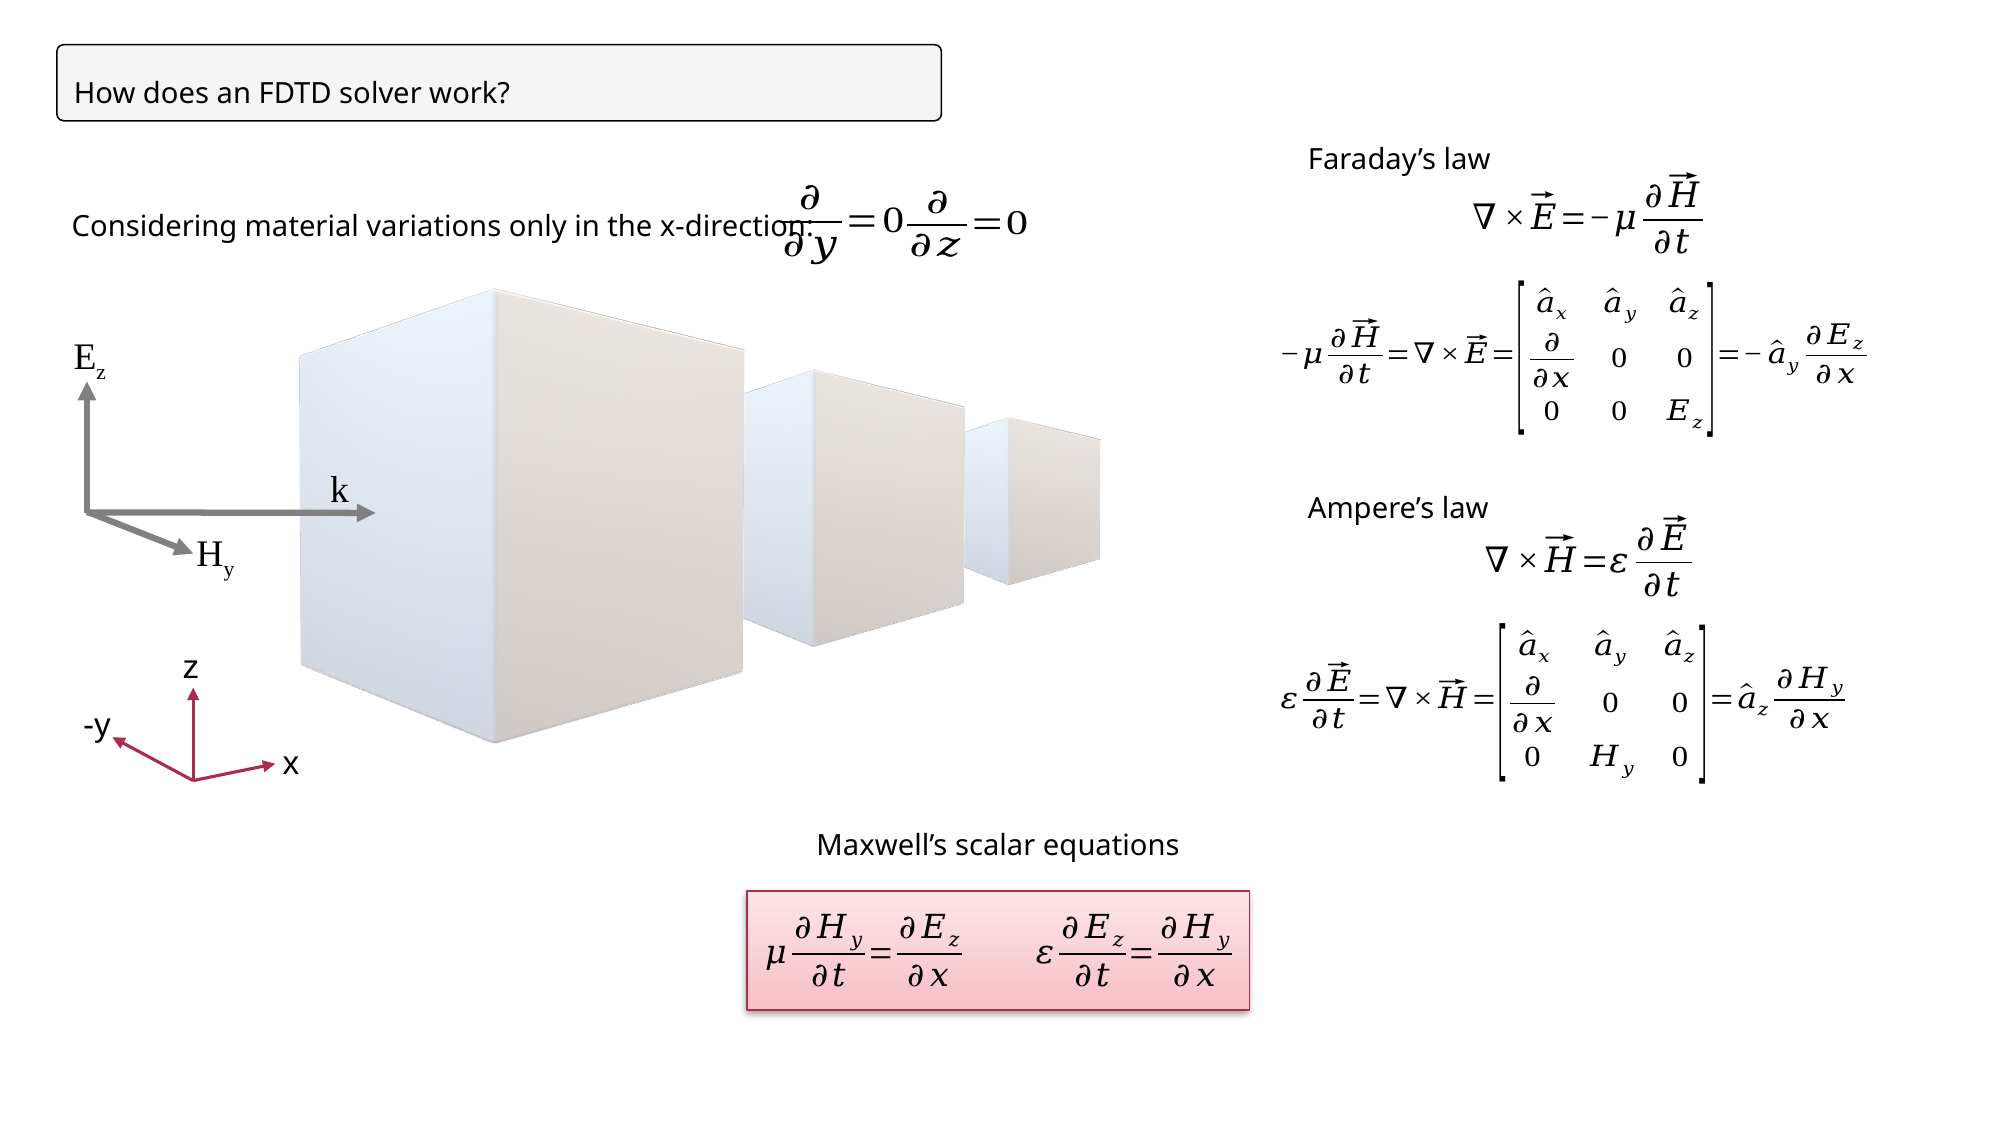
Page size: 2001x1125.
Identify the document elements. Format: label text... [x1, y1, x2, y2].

text_box Ez [58, 324, 150, 391]
text_box Considering material variations only in the x-direction: [56, 182, 840, 250]
text_box Ampere’s law [1293, 464, 1885, 532]
text_box How does an FDTD solver work? [56, 44, 942, 121]
text_box Maxwell’s scalar equations [791, 801, 1206, 869]
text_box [86, 511, 194, 554]
text_box k [315, 457, 381, 518]
text_box x [267, 734, 333, 789]
text_box z [167, 638, 223, 693]
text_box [112, 737, 194, 781]
picture [288, 277, 1101, 746]
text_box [192, 763, 276, 781]
text_box -y [68, 695, 134, 751]
text_box Hy [181, 523, 273, 588]
text_box [746, 890, 1250, 1011]
text_box Faraday’s law [1293, 115, 1885, 183]
